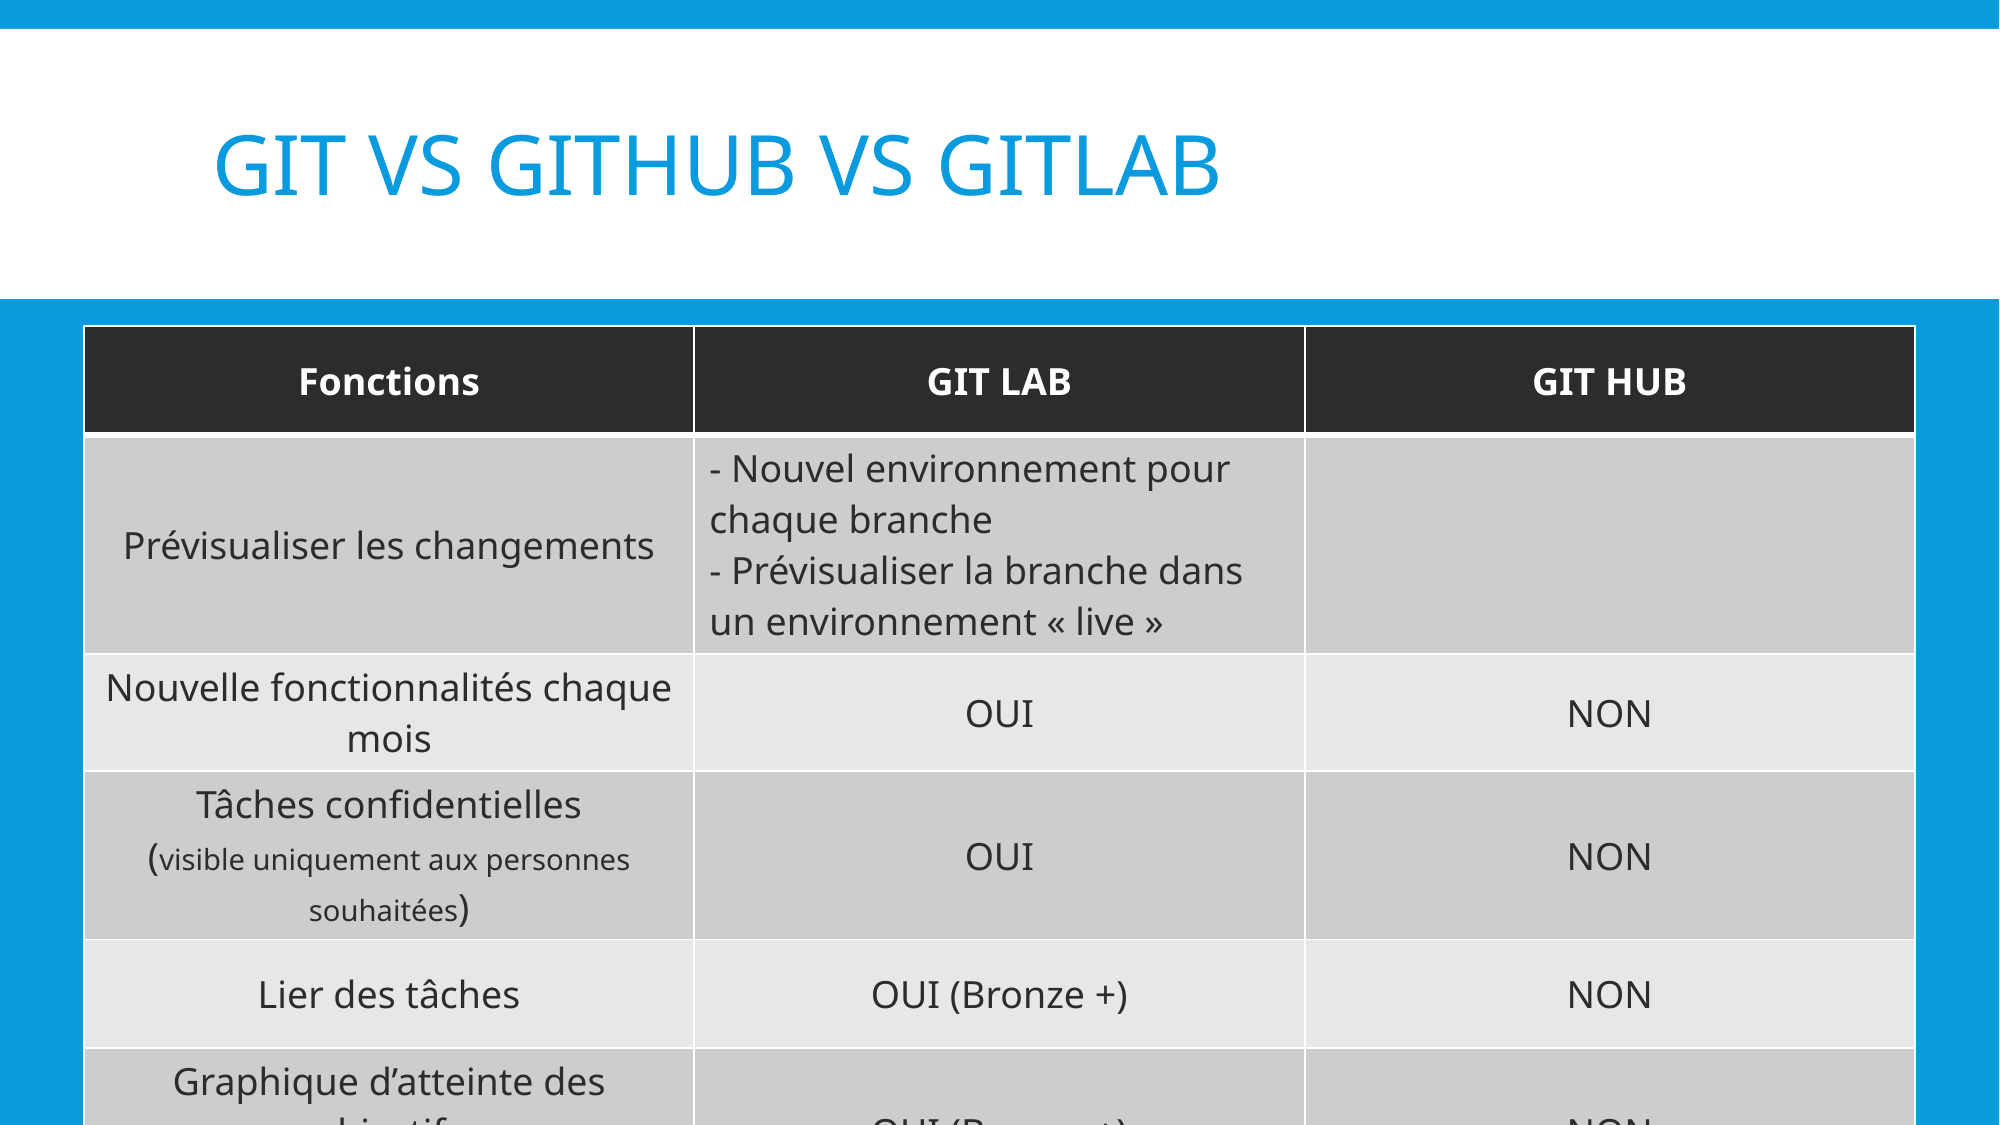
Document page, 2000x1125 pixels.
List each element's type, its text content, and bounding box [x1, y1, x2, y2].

title GIT VS GITHUB VS GITLAB [197, 46, 1802, 295]
table_cell Lier des tâches [85, 940, 693, 1047]
table_header GIT LAB [695, 327, 1304, 432]
table_cell OUI [695, 772, 1304, 939]
table_cell OUI [695, 655, 1304, 770]
table_cell OUI (Bronze +) [695, 1049, 1304, 1125]
table_cell NON [1306, 940, 1914, 1047]
table_cell [1306, 438, 1914, 653]
table_cell Prévisualiser les changements [85, 438, 693, 653]
table_cell Graphique d’atteinte des objectifs (prévision) [85, 1049, 693, 1125]
table_cell NON [1306, 655, 1914, 770]
table_cell OUI (Bronze +) [695, 940, 1304, 1047]
table_header Fonctions [85, 327, 693, 432]
table_header GIT HUB [1306, 327, 1914, 432]
table_cell NON [1306, 772, 1914, 939]
table_cell Tâches confidentielles (visible uniquement aux personnes souhaitées) [85, 772, 693, 939]
table_cell - Nouvel environnement pour chaque branche - Prévisualiser la branche dans un environnement « live » [695, 438, 1304, 653]
table_cell NON [1306, 1049, 1914, 1125]
table_cell Nouvelle fonctionnalités chaque mois [85, 655, 693, 770]
